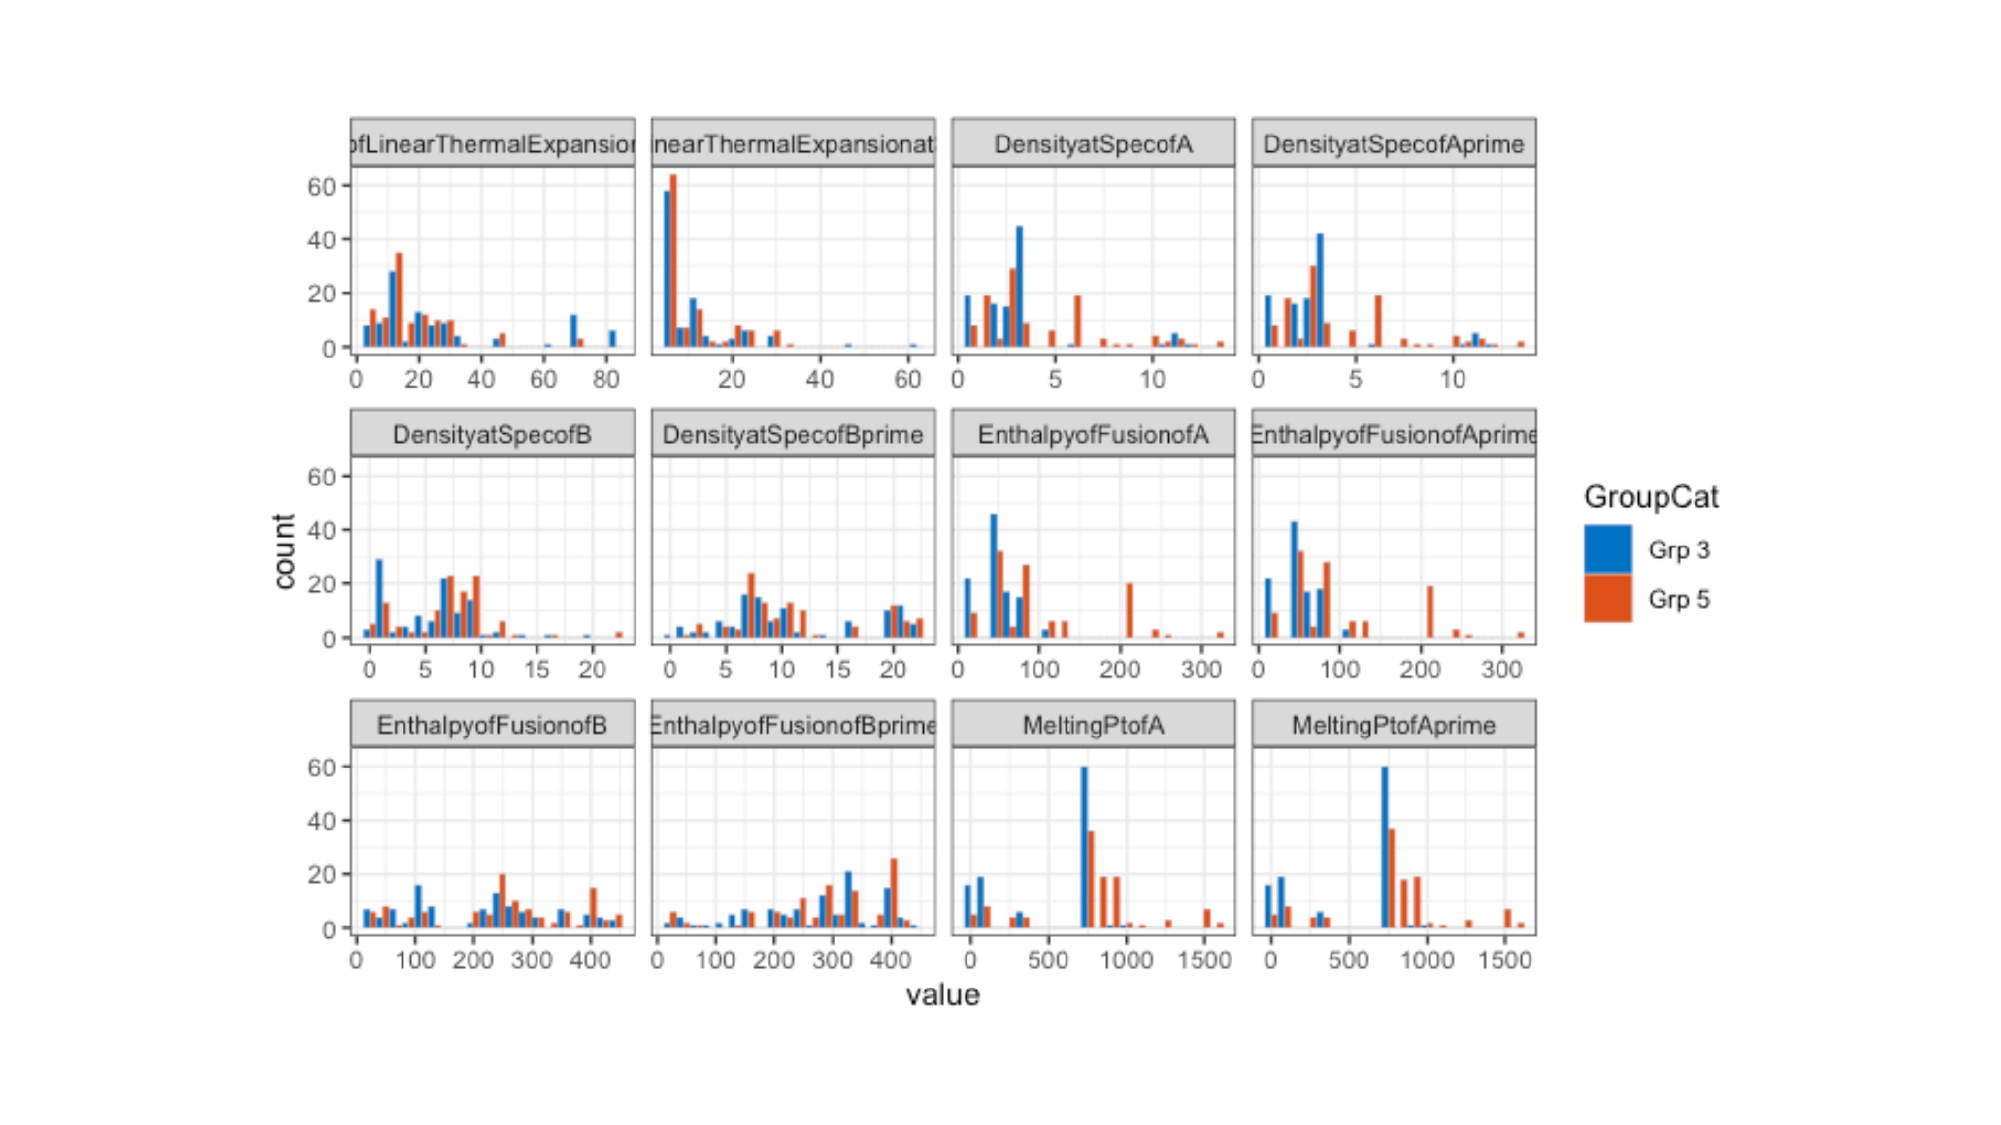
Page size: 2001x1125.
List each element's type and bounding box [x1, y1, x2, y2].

picture [271, 105, 1729, 1020]
